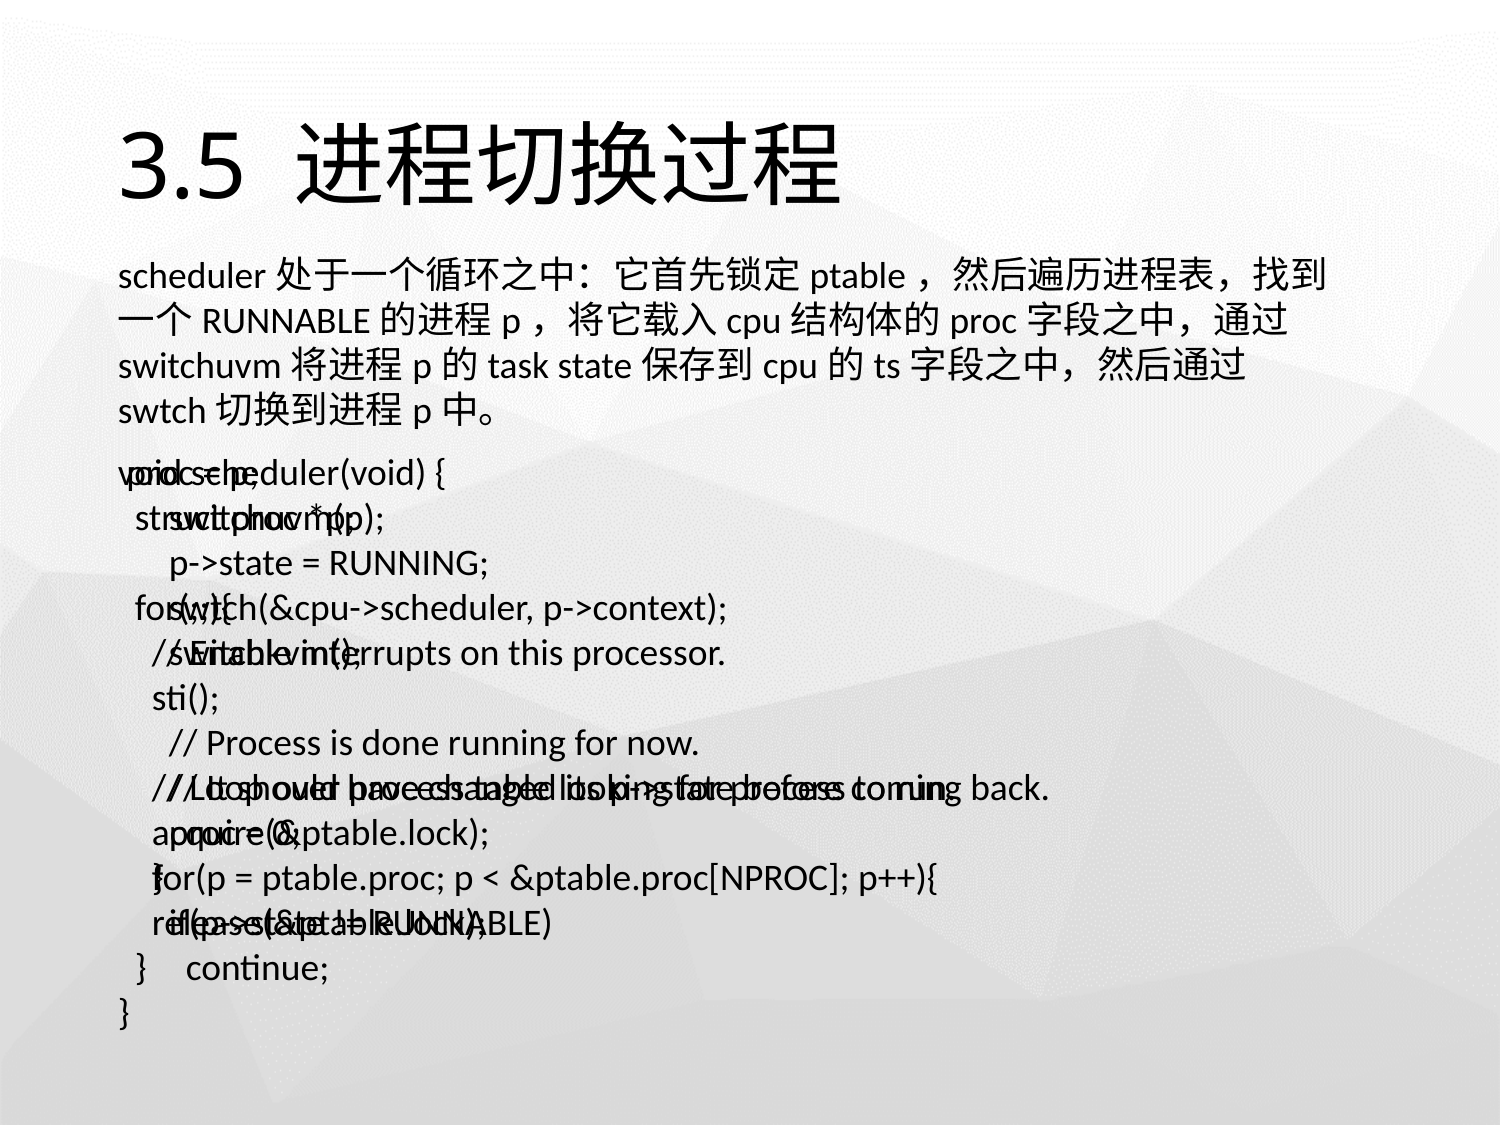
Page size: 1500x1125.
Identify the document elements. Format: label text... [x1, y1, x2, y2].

text_box proc = p; switchuvm(p); p->state = RUNNING; swtch(&cpu->scheduler, p->context); switchkvm(); // Process is done running for now. // It should have changed its p->state before coming back. proc = 0; } release(&ptable.lock); } } [103, 440, 1348, 1041]
text_box scheduler处于一个循环之中：它首先锁定ptable，然后遍历进程表，找到一个RUNNABLE的进程p，将它载入cpu结构体的proc字段之中，通过switchuvm将进程p的task state保存到cpu的ts字段之中，然后通过swtch切换到进程p中。 [103, 243, 1348, 439]
picture [0, 0, 1500, 1125]
title 3.5 进程切换过程 [103, 59, 1397, 278]
